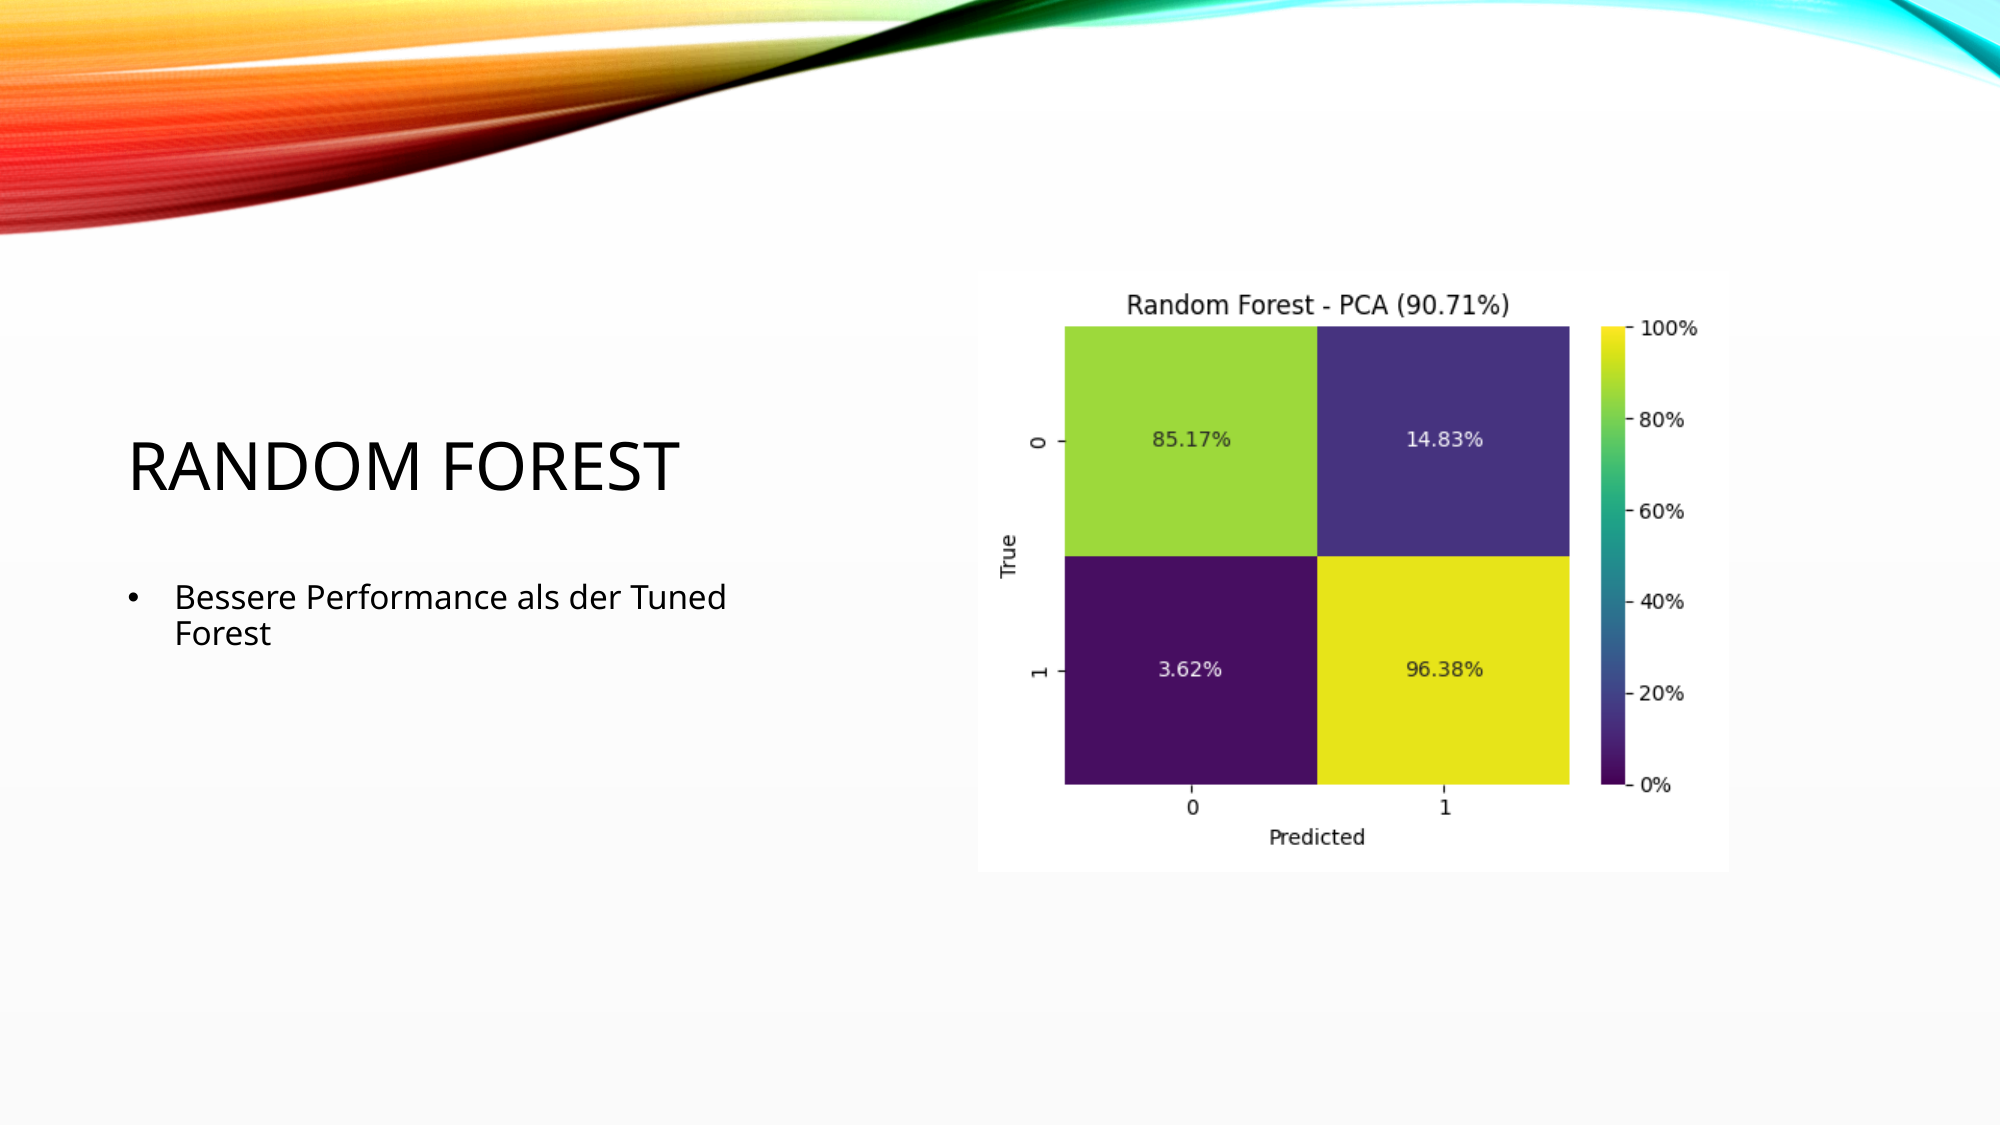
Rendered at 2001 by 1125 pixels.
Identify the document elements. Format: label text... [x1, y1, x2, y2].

picture [0, 0, 2000, 237]
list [978, 270, 1729, 872]
list Bessere Performance als der Tuned Forest [112, 512, 788, 1021]
title Random Forest [112, 249, 788, 512]
